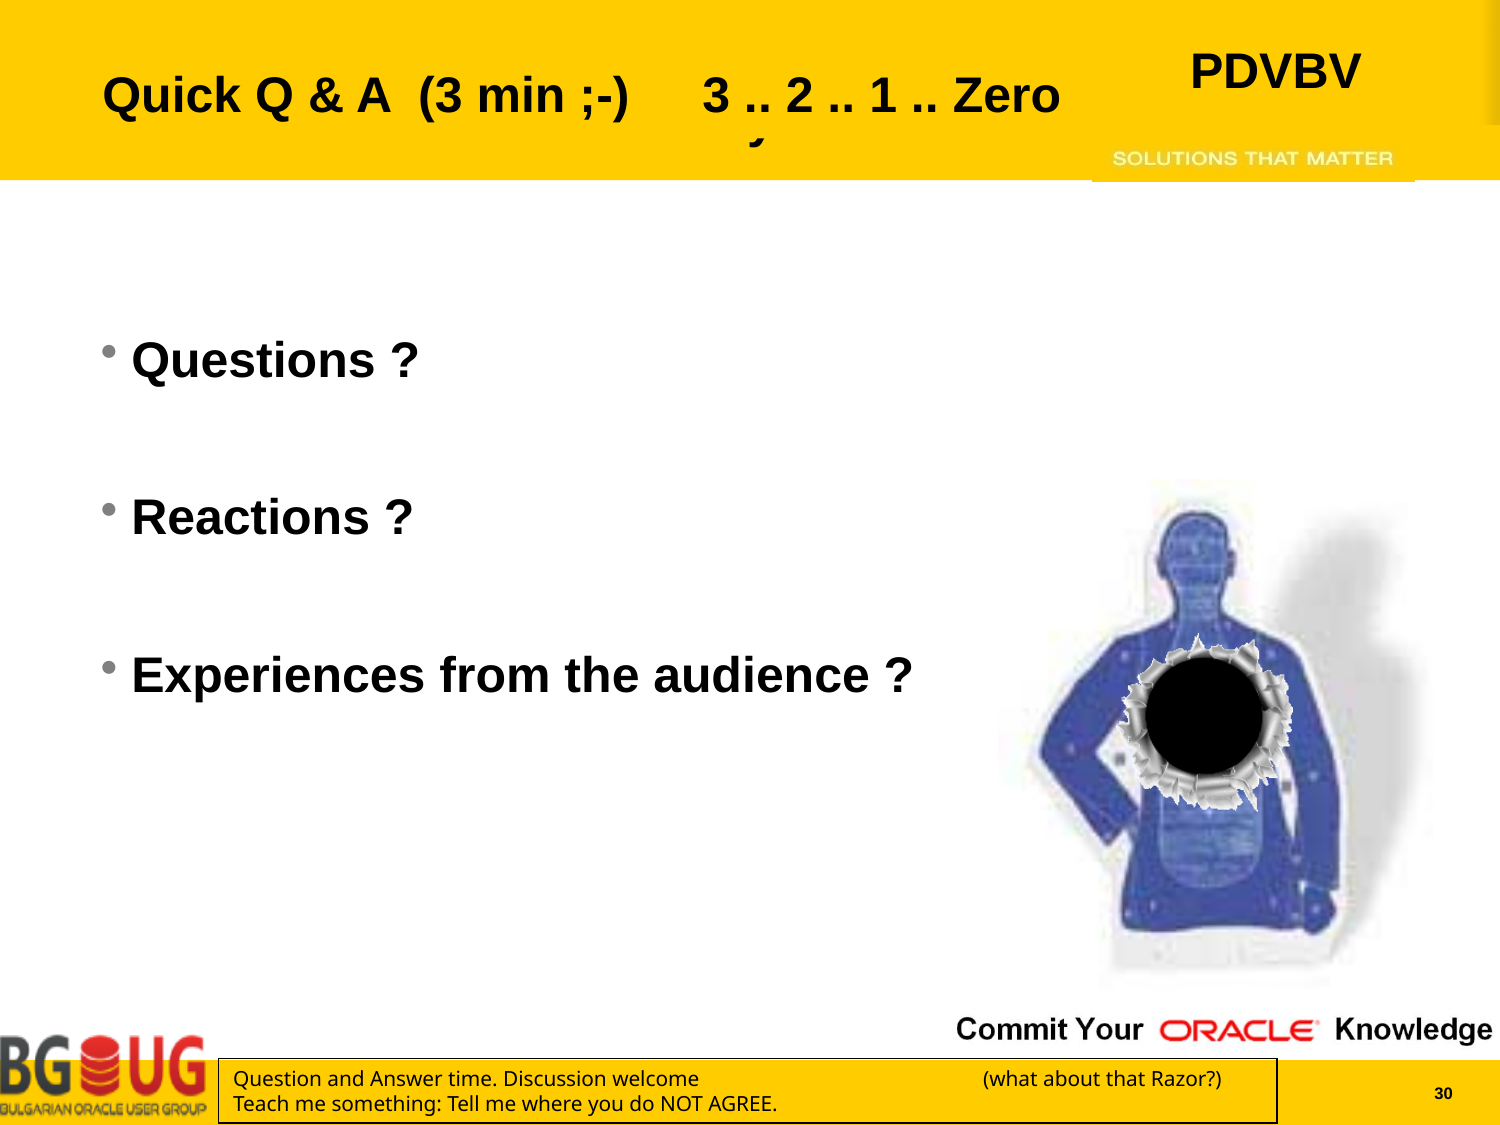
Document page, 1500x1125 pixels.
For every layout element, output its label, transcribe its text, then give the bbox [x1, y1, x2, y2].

title Quick Q & A (3 min ;-) 3 .. 2 .. 1 .. Zero [86, 45, 1093, 139]
picture [997, 479, 1459, 995]
picture [0, 1034, 207, 1121]
picture [952, 1011, 1500, 1050]
slide_number 30 [1409, 1074, 1468, 1100]
text_box Question and Answer time. Discussion welcome (what about that Razor?) Teach me something: Tell me where you do NOT AGREE. [218, 1058, 1278, 1123]
list Questions ? Reactions ? Experiences from the audience ? [85, 241, 1445, 999]
picture [1160, 0, 1500, 125]
picture [1092, 137, 1415, 182]
